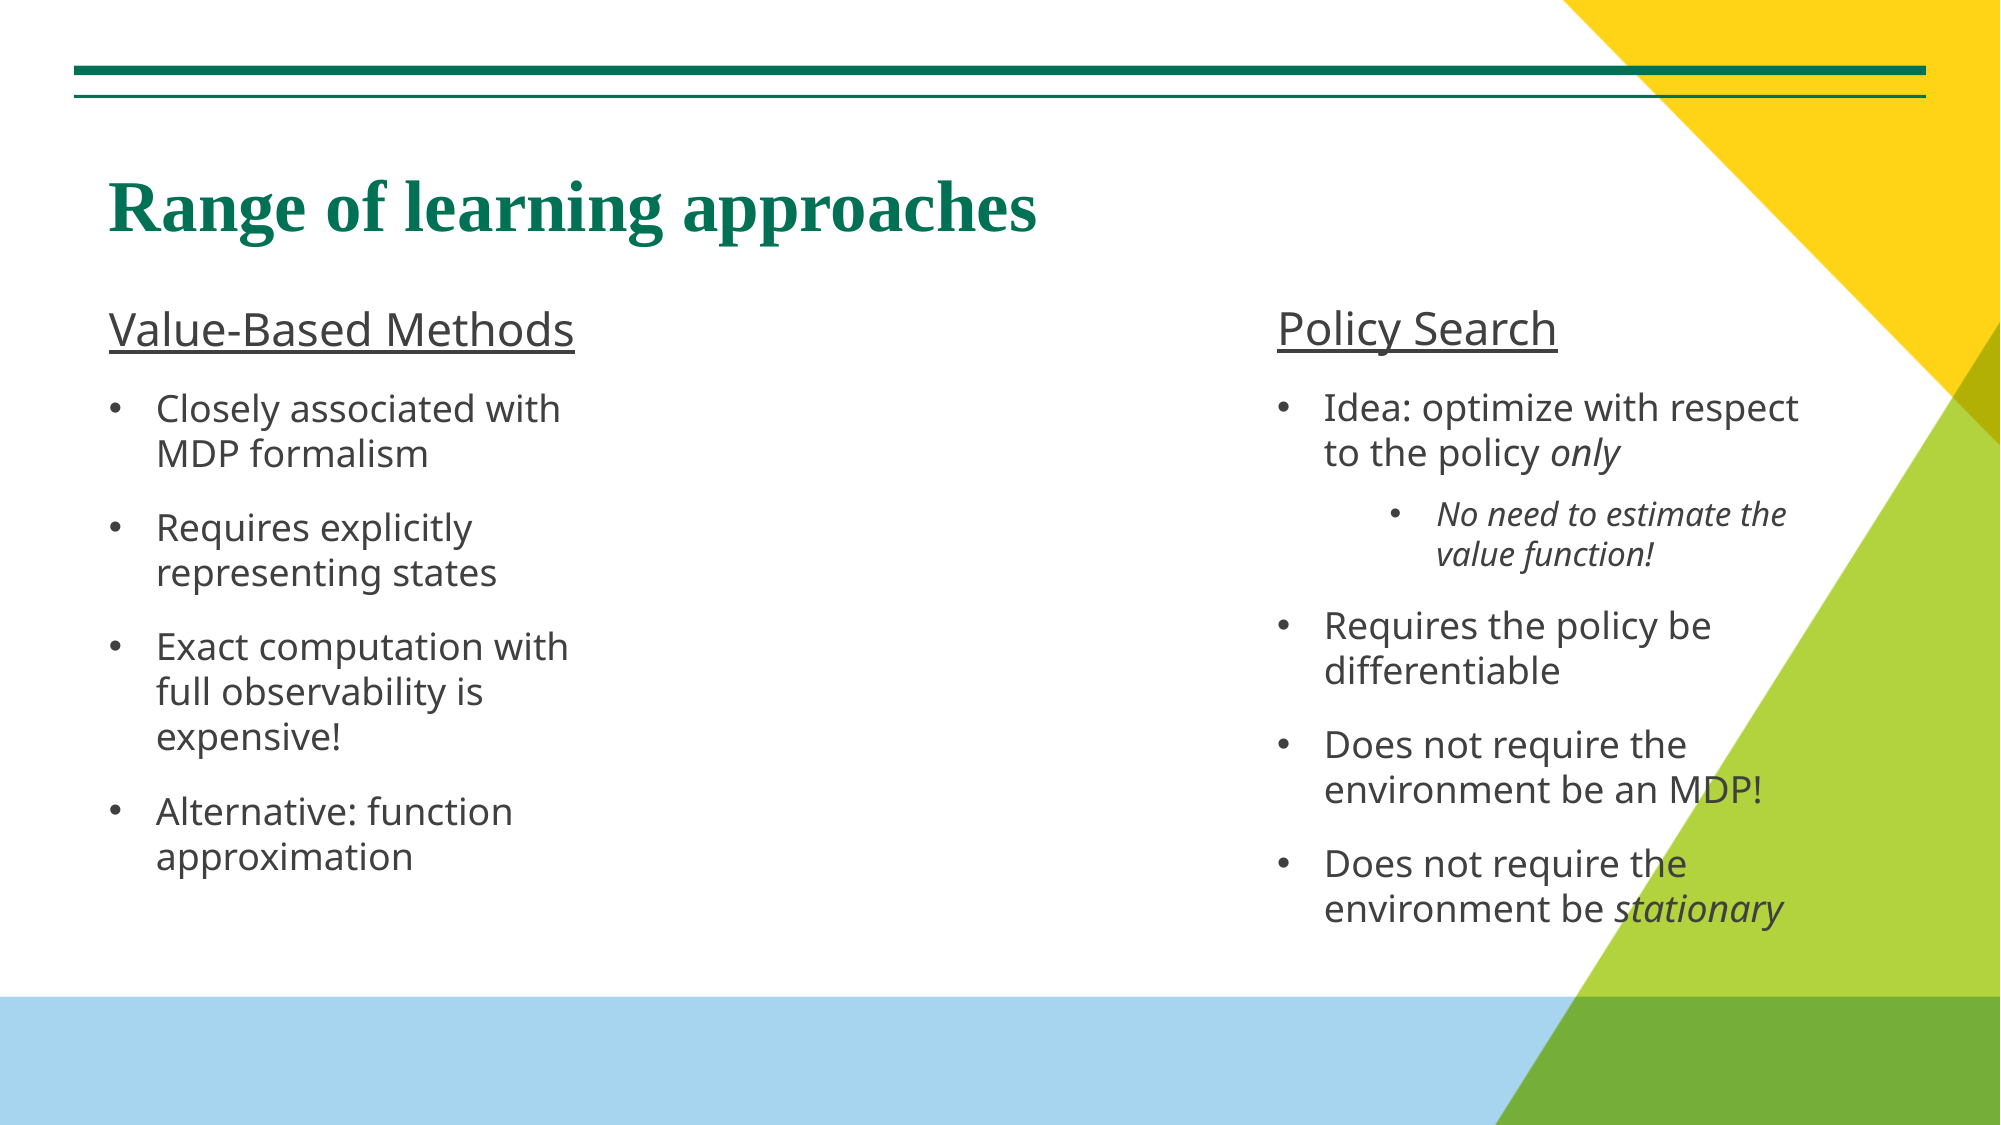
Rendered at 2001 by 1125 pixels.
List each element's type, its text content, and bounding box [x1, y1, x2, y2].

title Range of learning approaches [94, 98, 1819, 317]
list Policy Search Idea: optimize with respect to the policy only No need to estimate the value function! Requires the policy be differentiable Does not require the environment be an MDP! Does not require the environment be stationary [1262, 264, 1849, 979]
list Value-Based Methods Closely associated with MDP formalism Requires explicitly representing states Exact computation with full observability is expensive! Alternative: function approximation [94, 265, 617, 940]
picture [0, 0, 2000, 1125]
